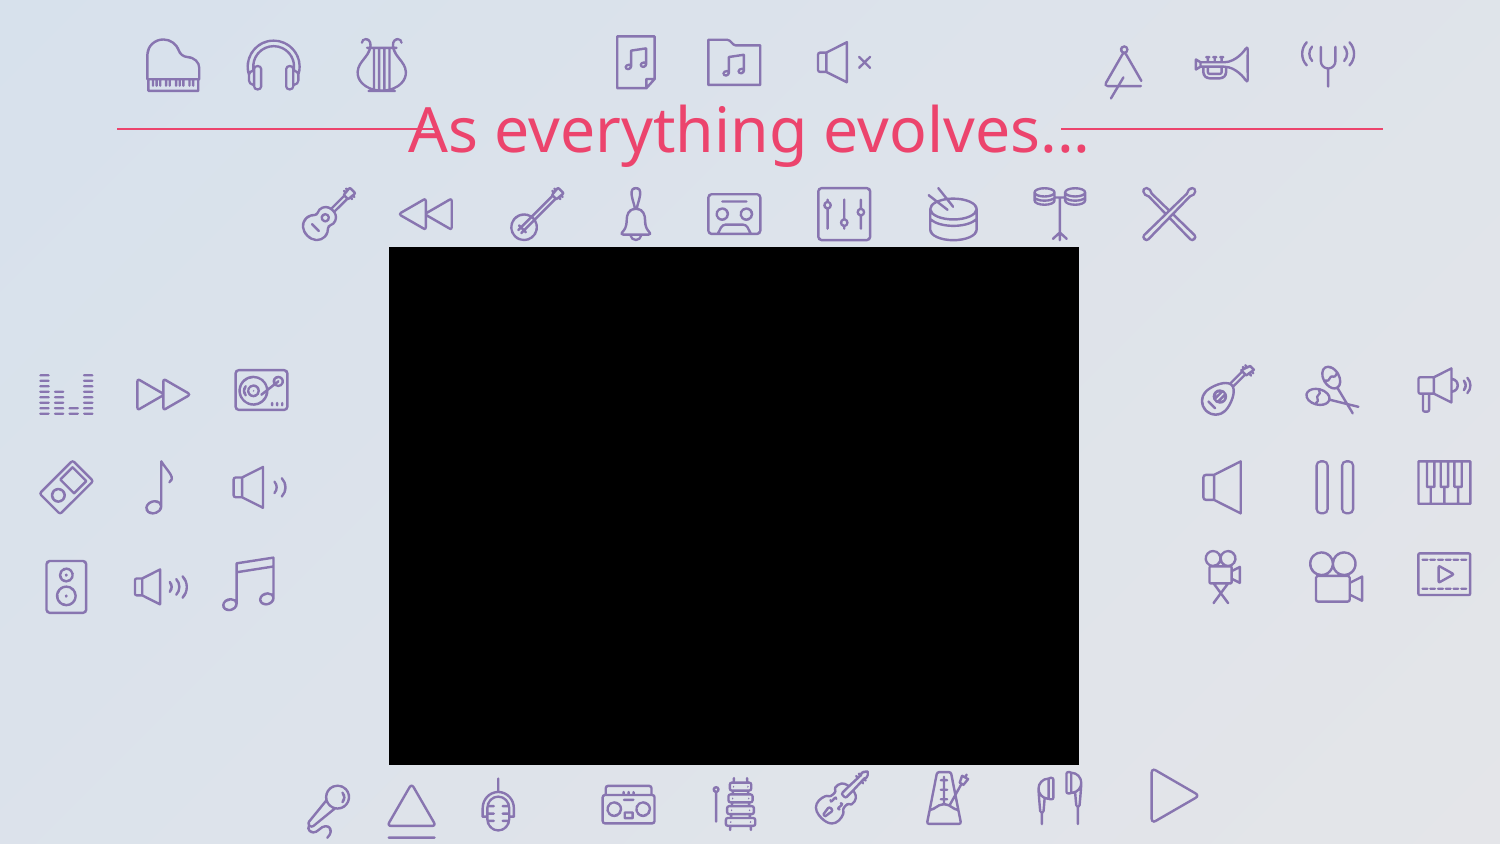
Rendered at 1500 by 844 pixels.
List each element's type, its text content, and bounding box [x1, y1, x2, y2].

text_box [146, 38, 201, 93]
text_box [38, 459, 95, 515]
text_box [1309, 551, 1364, 603]
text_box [133, 568, 189, 606]
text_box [1103, 44, 1143, 100]
text_box [246, 39, 301, 91]
text_box [1202, 460, 1242, 515]
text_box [1416, 551, 1472, 597]
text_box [816, 186, 872, 242]
title As everything evolves... [116, 88, 1383, 167]
text_box [136, 378, 191, 411]
text_box [145, 460, 174, 515]
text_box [38, 373, 94, 416]
text_box [1194, 46, 1249, 83]
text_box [234, 368, 289, 412]
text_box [615, 34, 657, 90]
text_box [1150, 768, 1199, 823]
text_box [927, 187, 978, 242]
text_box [232, 465, 287, 510]
text_box [1305, 365, 1360, 415]
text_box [1036, 770, 1083, 826]
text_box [711, 776, 757, 832]
text_box [510, 186, 565, 242]
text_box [387, 784, 437, 839]
text_box [356, 37, 408, 93]
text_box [601, 784, 657, 825]
text_box [926, 773, 970, 826]
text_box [1199, 363, 1256, 417]
text_box [398, 198, 453, 231]
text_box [306, 784, 352, 840]
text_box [301, 186, 357, 242]
text_box [620, 186, 652, 242]
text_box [816, 40, 872, 84]
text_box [706, 192, 762, 236]
text_box [1204, 549, 1242, 605]
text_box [812, 773, 870, 825]
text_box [706, 38, 762, 87]
text_box [1142, 186, 1197, 242]
text_box [1417, 460, 1472, 505]
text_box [1416, 366, 1472, 414]
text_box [1300, 40, 1356, 88]
text_box [222, 556, 275, 612]
text_box [481, 777, 516, 832]
picture [389, 247, 1080, 765]
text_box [45, 559, 88, 615]
text_box [1033, 187, 1087, 242]
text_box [1315, 459, 1355, 515]
